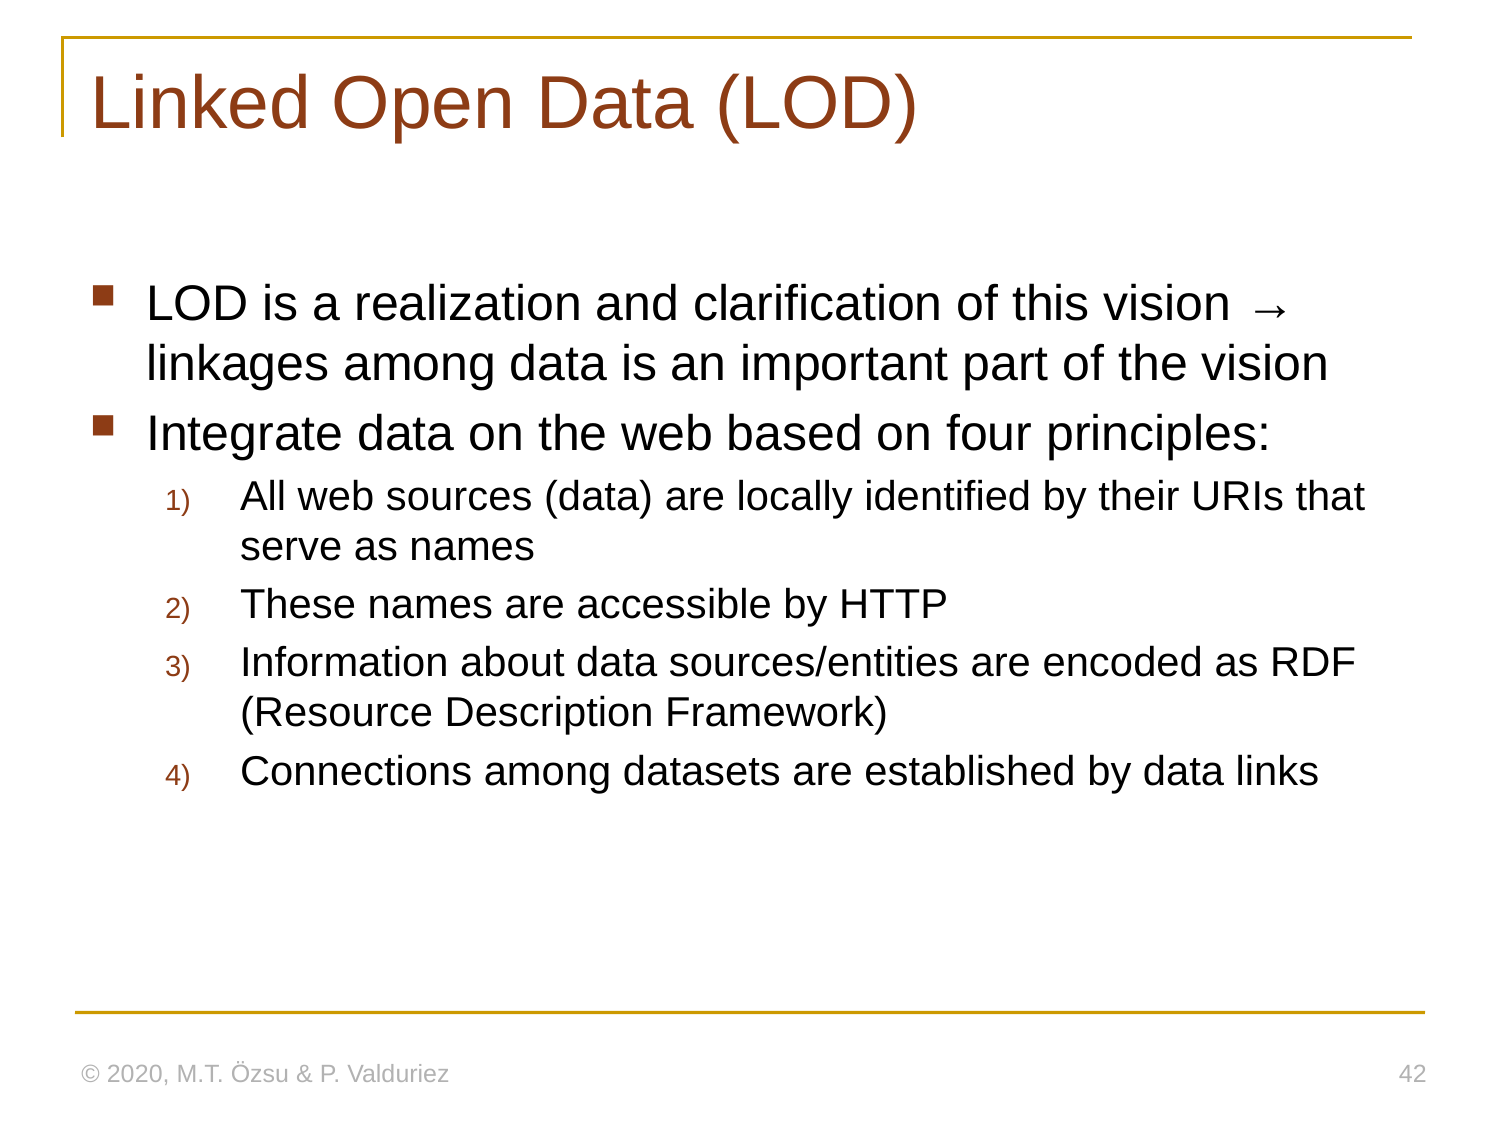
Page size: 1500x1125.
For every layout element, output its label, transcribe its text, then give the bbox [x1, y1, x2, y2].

list LOD is a realization and clarification of this vision → linkages among data is an important part of the vision Integrate data on the web based on four principles: All web sources (data) are locally identified by their URIs that serve as names These names are accessible by HTTP Information about data sources/entities are encoded as RDF (Resource Description Framework) Connections among datasets are established by data links [74, 262, 1426, 1006]
title Linked Open Data (LOD) [74, 45, 1426, 233]
slide_number 42 [1104, 1042, 1442, 1103]
footer © 2020, M.T. Özsu & P. Valduriez [66, 1042, 573, 1103]
